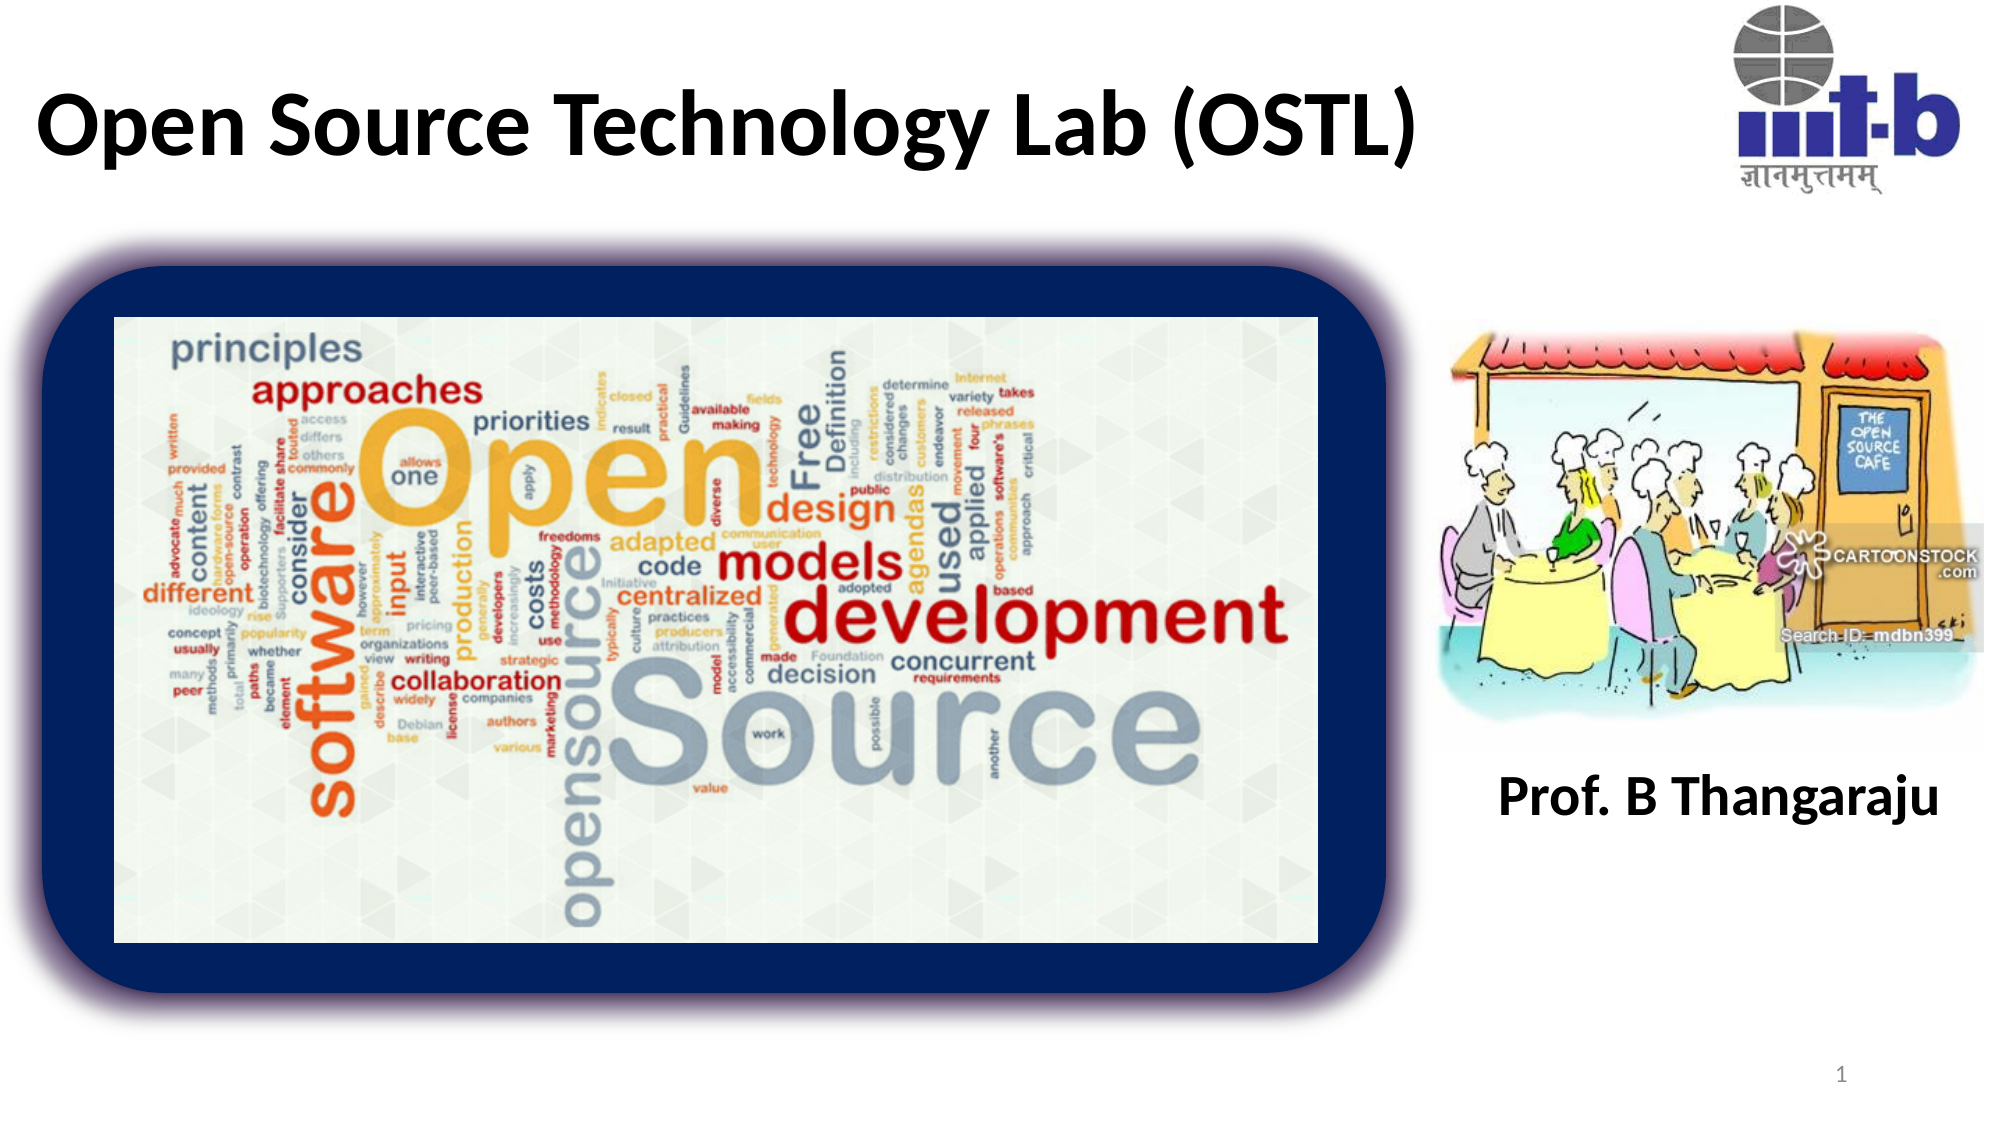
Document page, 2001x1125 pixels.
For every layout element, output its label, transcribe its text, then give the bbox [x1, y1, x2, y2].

slide_number 1 [1412, 1042, 1863, 1103]
text_box [41, 265, 1387, 994]
text_box Prof. B Thangaraju [1484, 750, 1968, 835]
picture [1427, 319, 1984, 750]
picture [114, 317, 1318, 943]
picture [1725, 0, 1962, 198]
text_box Open Source Technology Lab (OSTL) [21, 66, 1725, 183]
